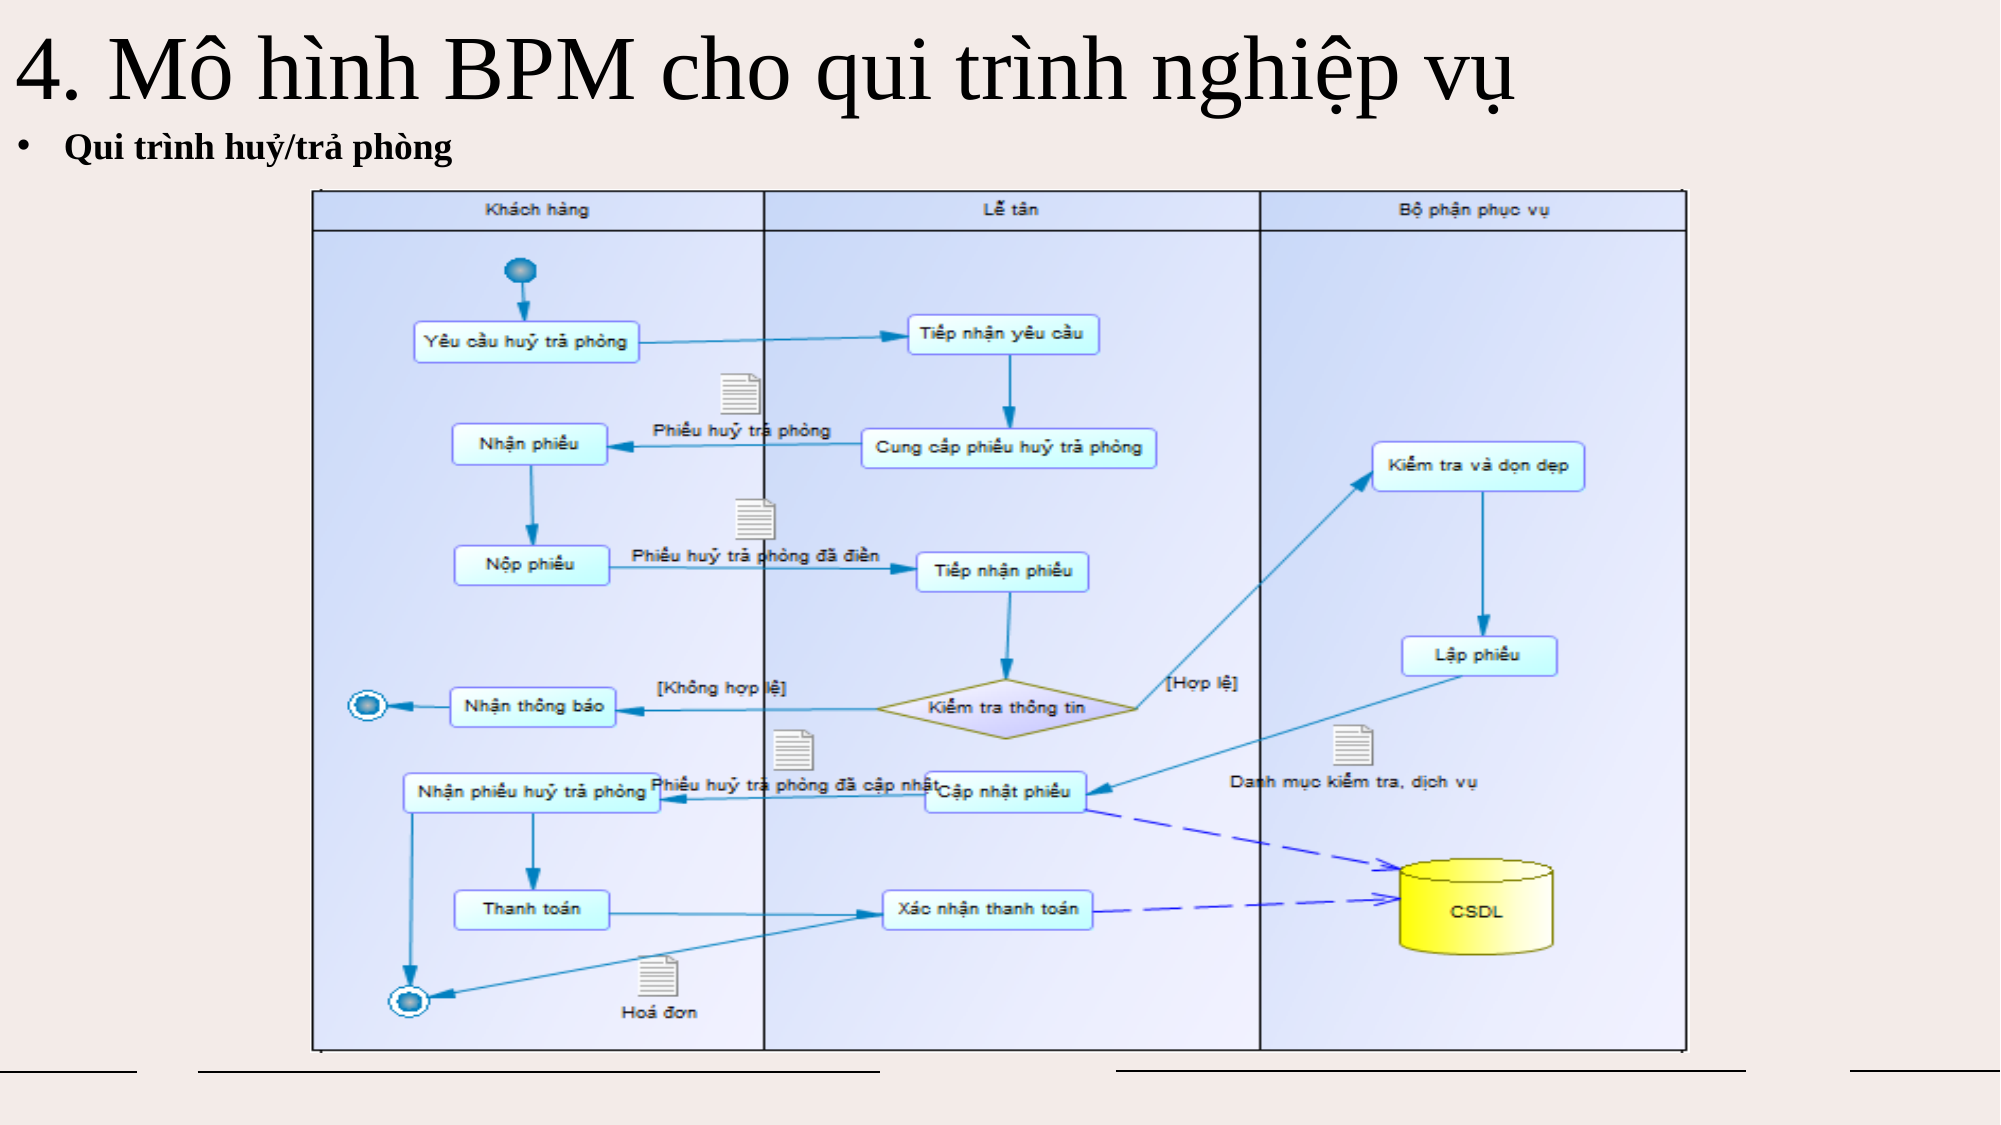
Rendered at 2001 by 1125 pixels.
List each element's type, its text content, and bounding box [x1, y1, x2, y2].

text_box Qui trình huỷ/trả phòng [2, 114, 468, 220]
picture [310, 189, 1690, 1053]
title 4. Mô hình BPM cho qui trình nghiệp vụ [0, 0, 1635, 115]
